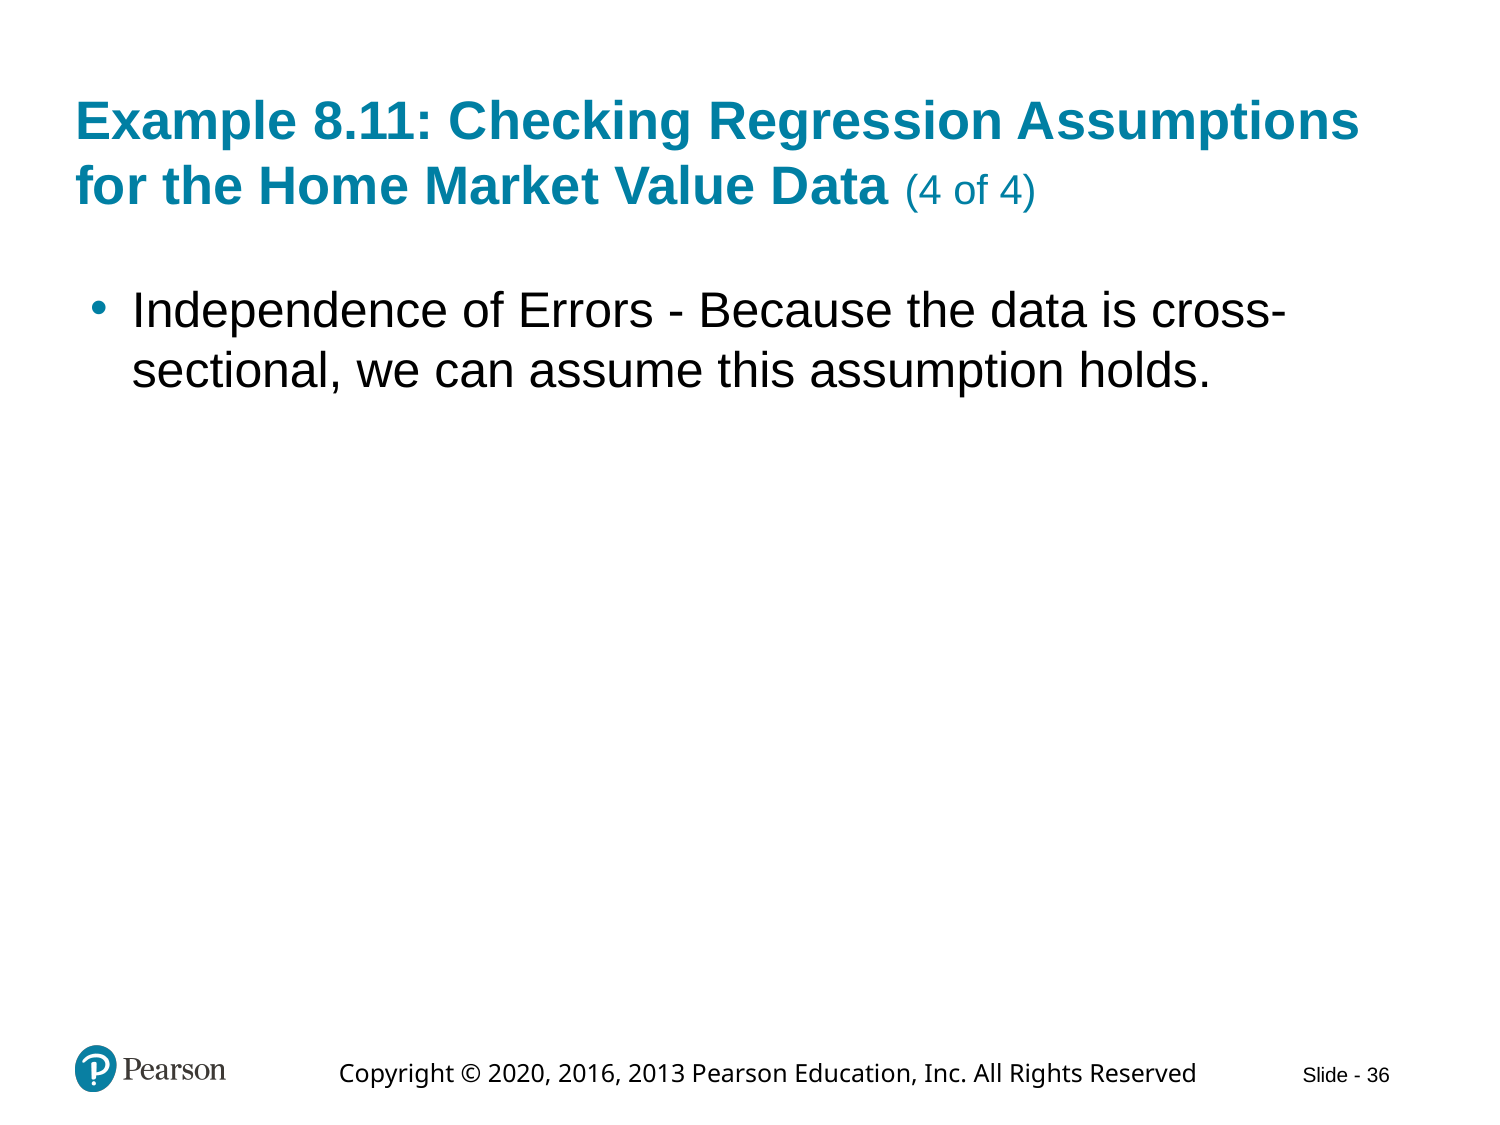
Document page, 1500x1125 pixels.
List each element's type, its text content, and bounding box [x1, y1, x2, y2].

picture [101, 1045, 226, 1092]
picture [83, 1054, 109, 1079]
list Independence of Errors - Because the data is cross-sectional, we can assume this assumption holds. [75, 262, 1425, 1005]
picture [75, 1045, 90, 1061]
picture [75, 1078, 86, 1092]
title Example 8.11: Checking Regression Assumptions for the Home Market Value Data (4 of 4) [75, 35, 1425, 216]
